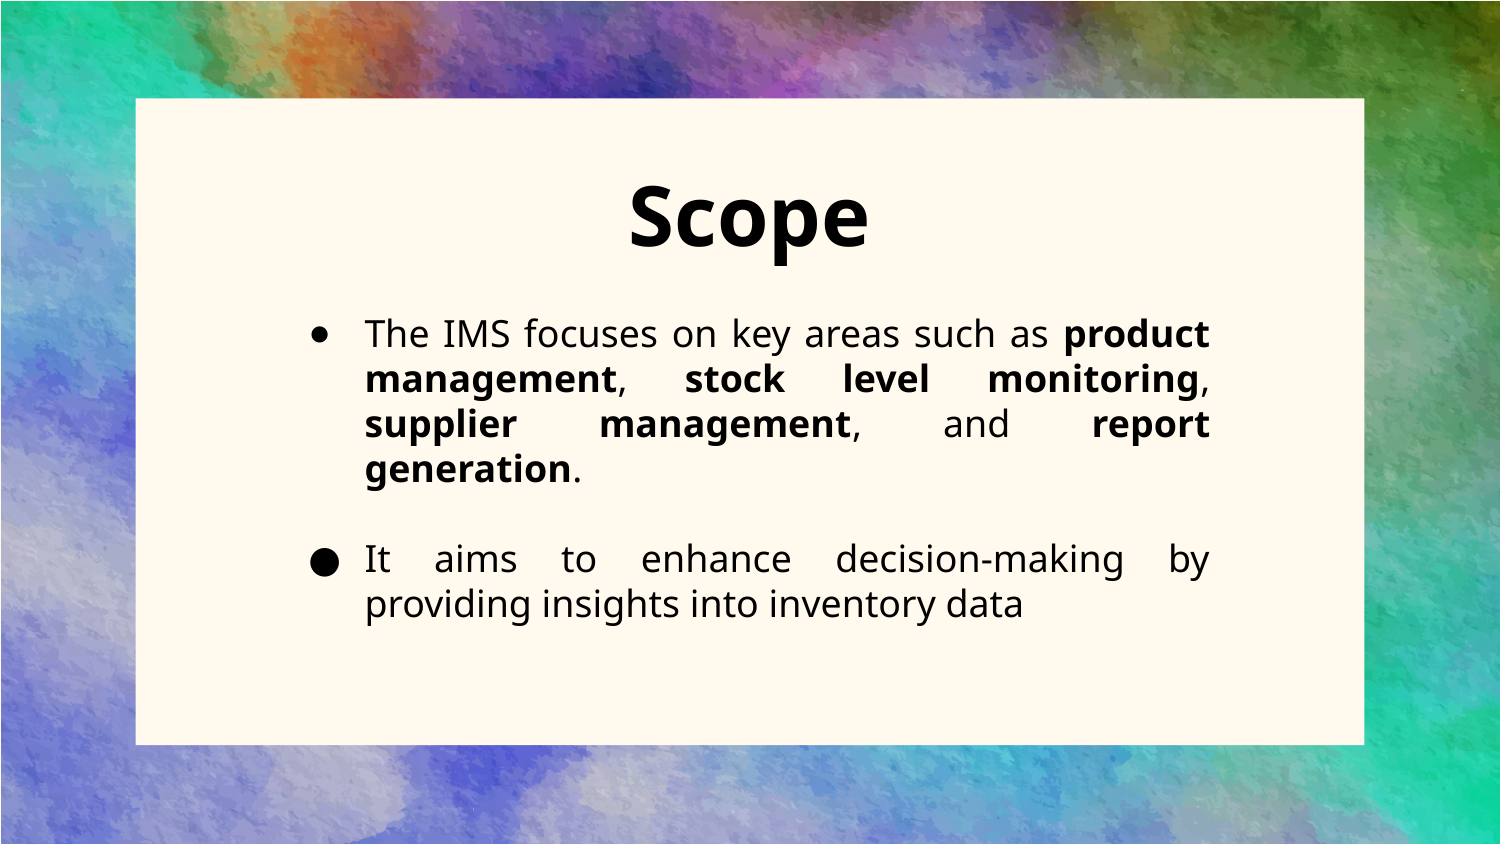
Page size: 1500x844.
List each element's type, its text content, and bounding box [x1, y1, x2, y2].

picture [2, 2, 1500, 844]
subtitle The IMS focuses on key areas such as product management, stock level monitoring, supplier management, and report generation. It aims to enhance decision-making by providing insights into inventory data [274, 295, 1226, 680]
title Scope [274, 181, 1226, 278]
